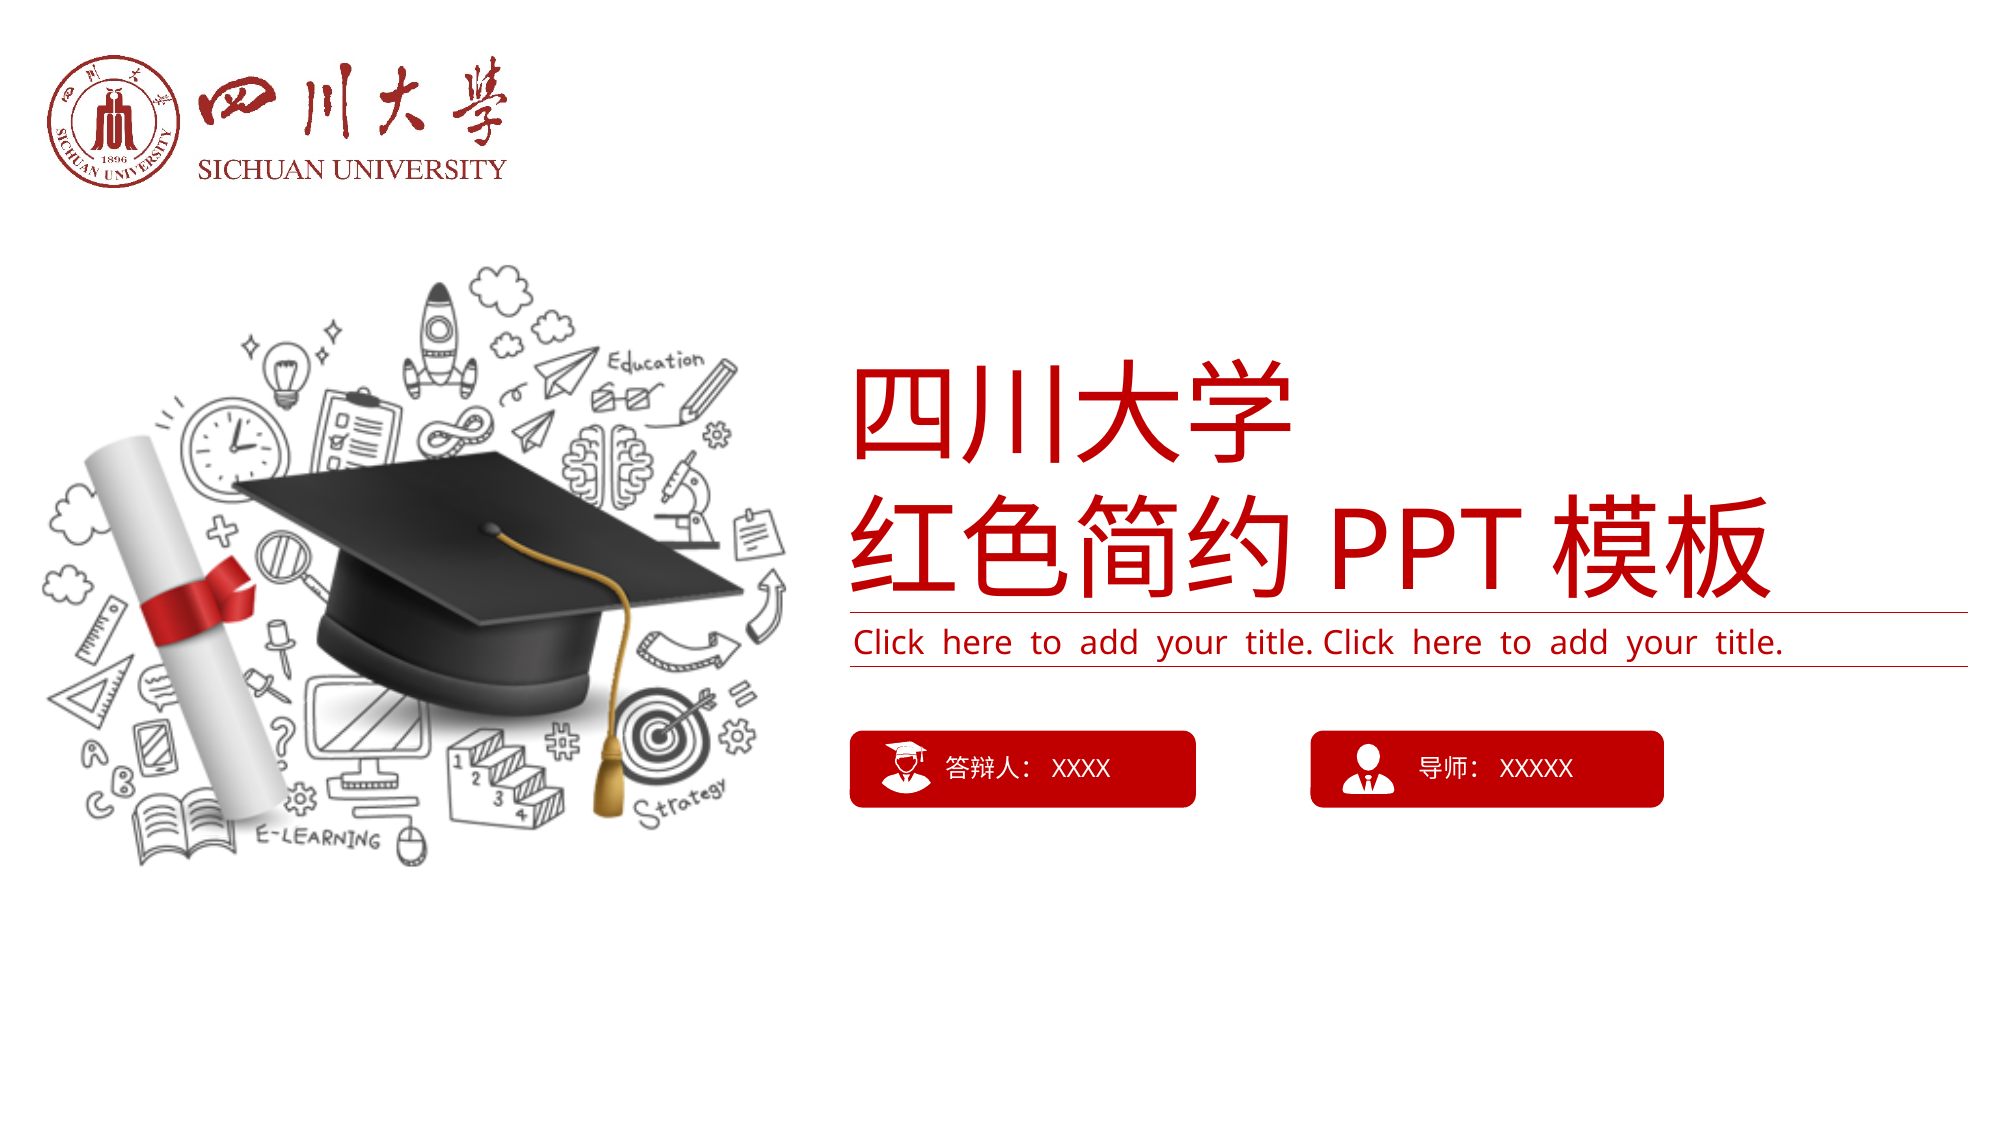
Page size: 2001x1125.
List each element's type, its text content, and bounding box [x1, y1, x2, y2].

picture [47, 55, 507, 188]
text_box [849, 730, 1212, 808]
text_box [1310, 730, 1664, 808]
text_box 四川大学 红色简约PPT模板 [832, 334, 2000, 620]
picture [0, 205, 818, 881]
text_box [838, 612, 1980, 711]
